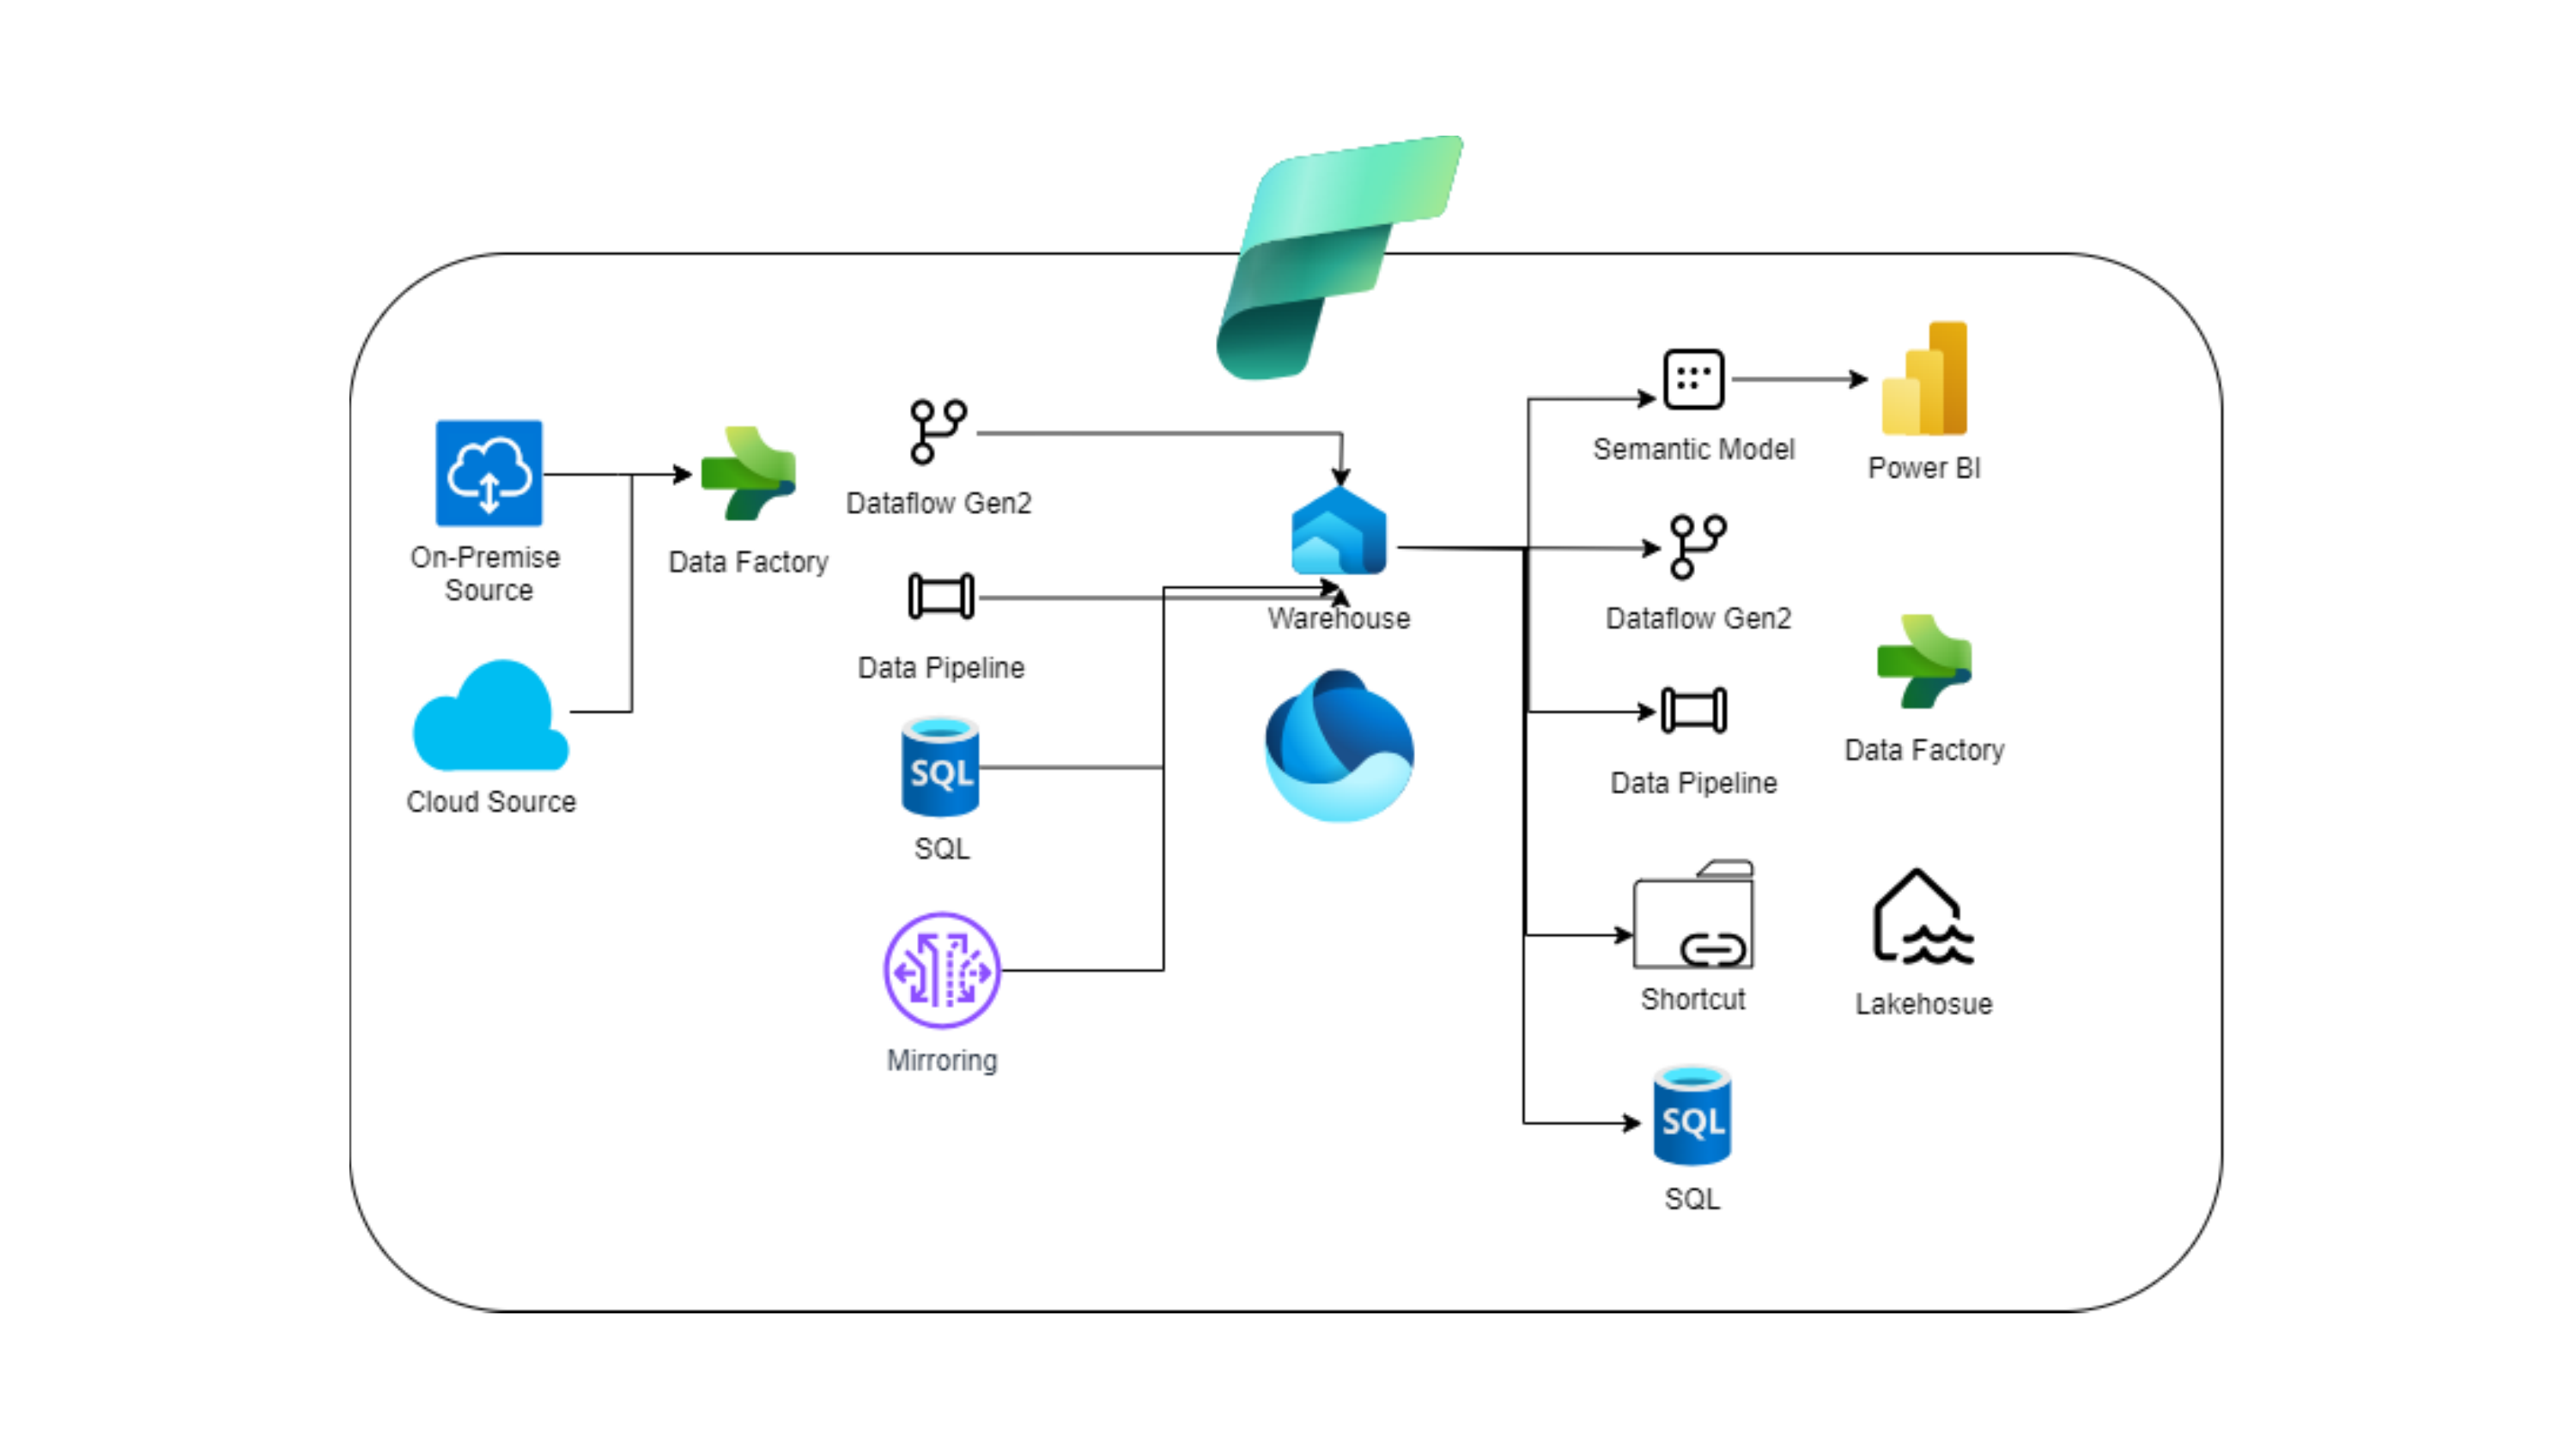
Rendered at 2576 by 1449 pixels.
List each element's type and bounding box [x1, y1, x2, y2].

picture [349, 136, 2227, 1313]
